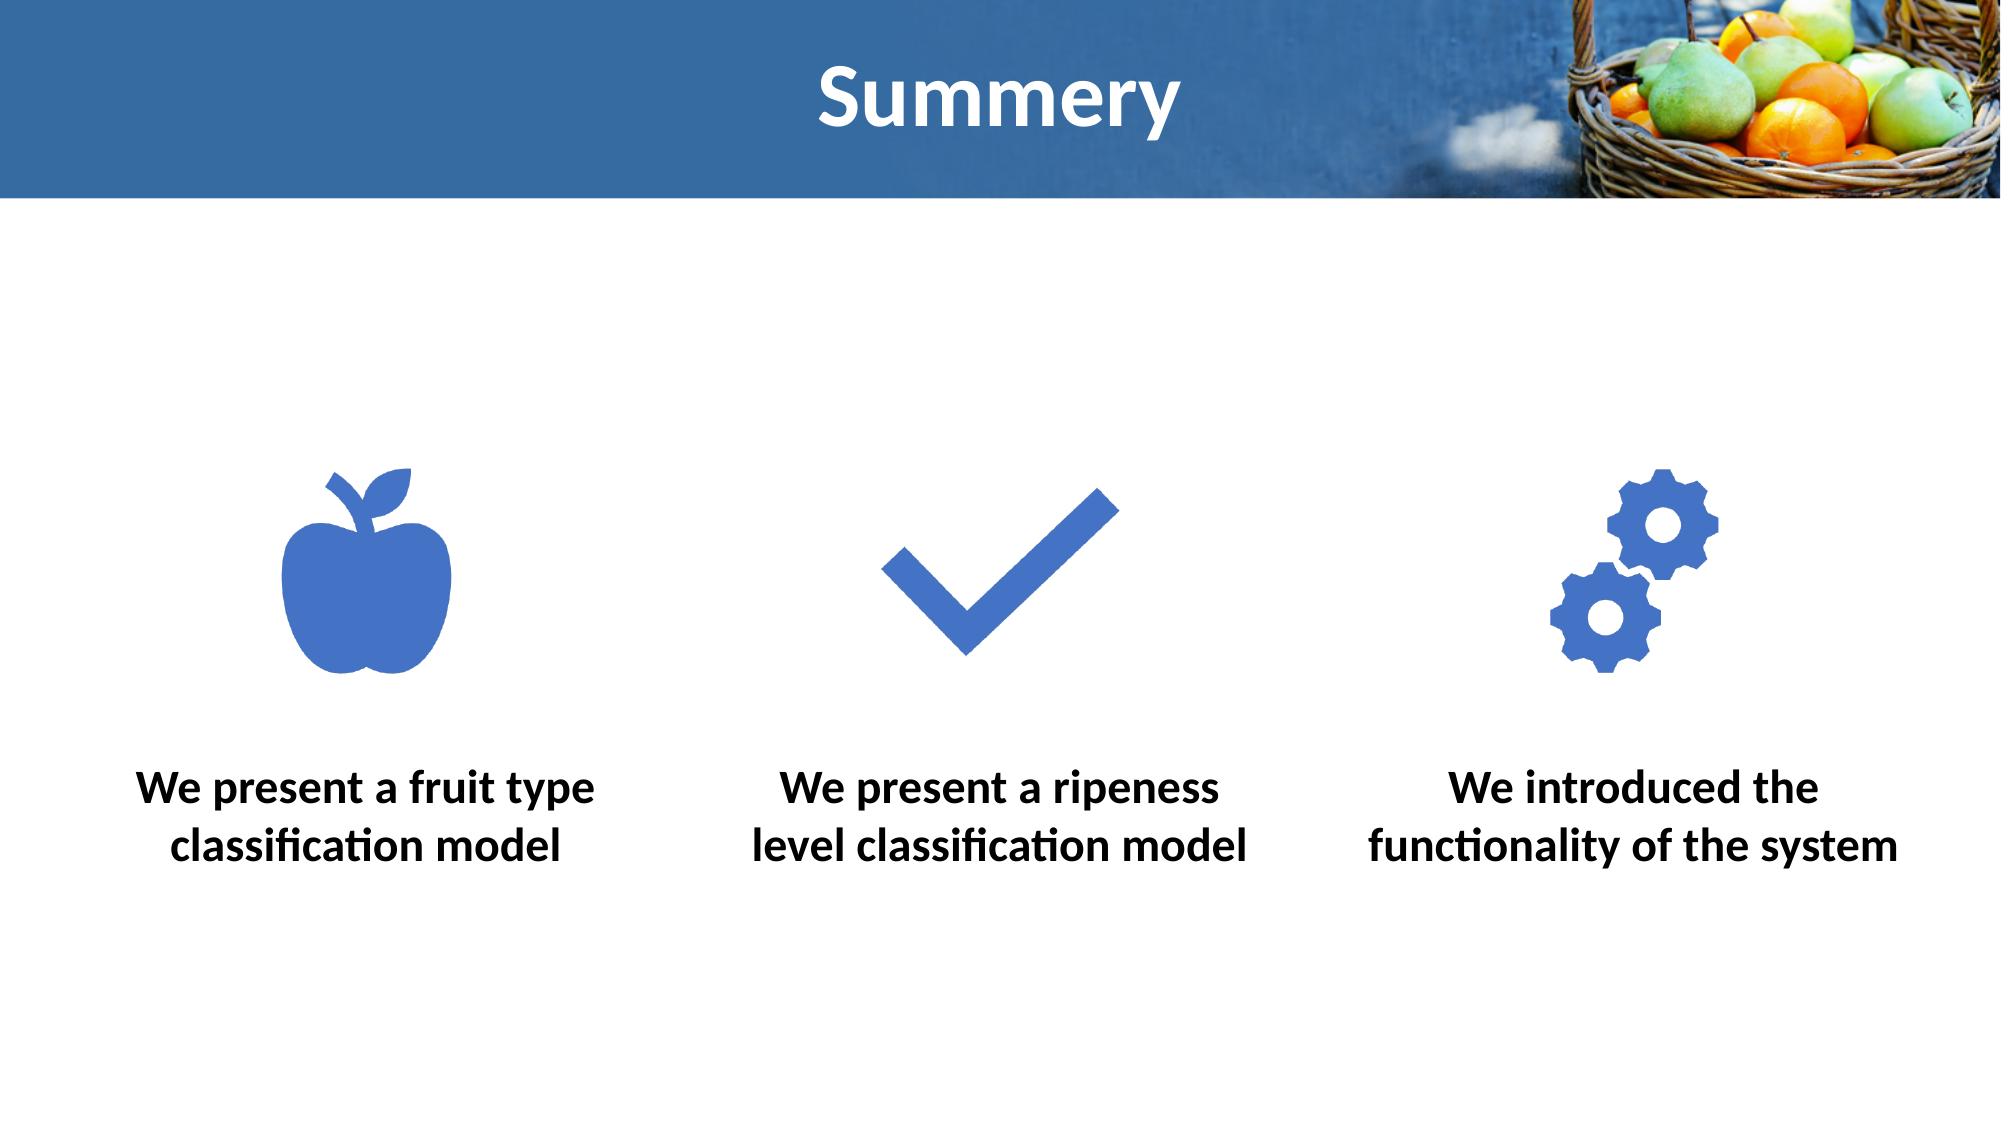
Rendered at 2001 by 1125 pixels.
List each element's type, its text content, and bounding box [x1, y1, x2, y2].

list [70, 334, 1930, 990]
title Summery [0, 0, 2000, 194]
picture [0, 0, 2001, 1125]
